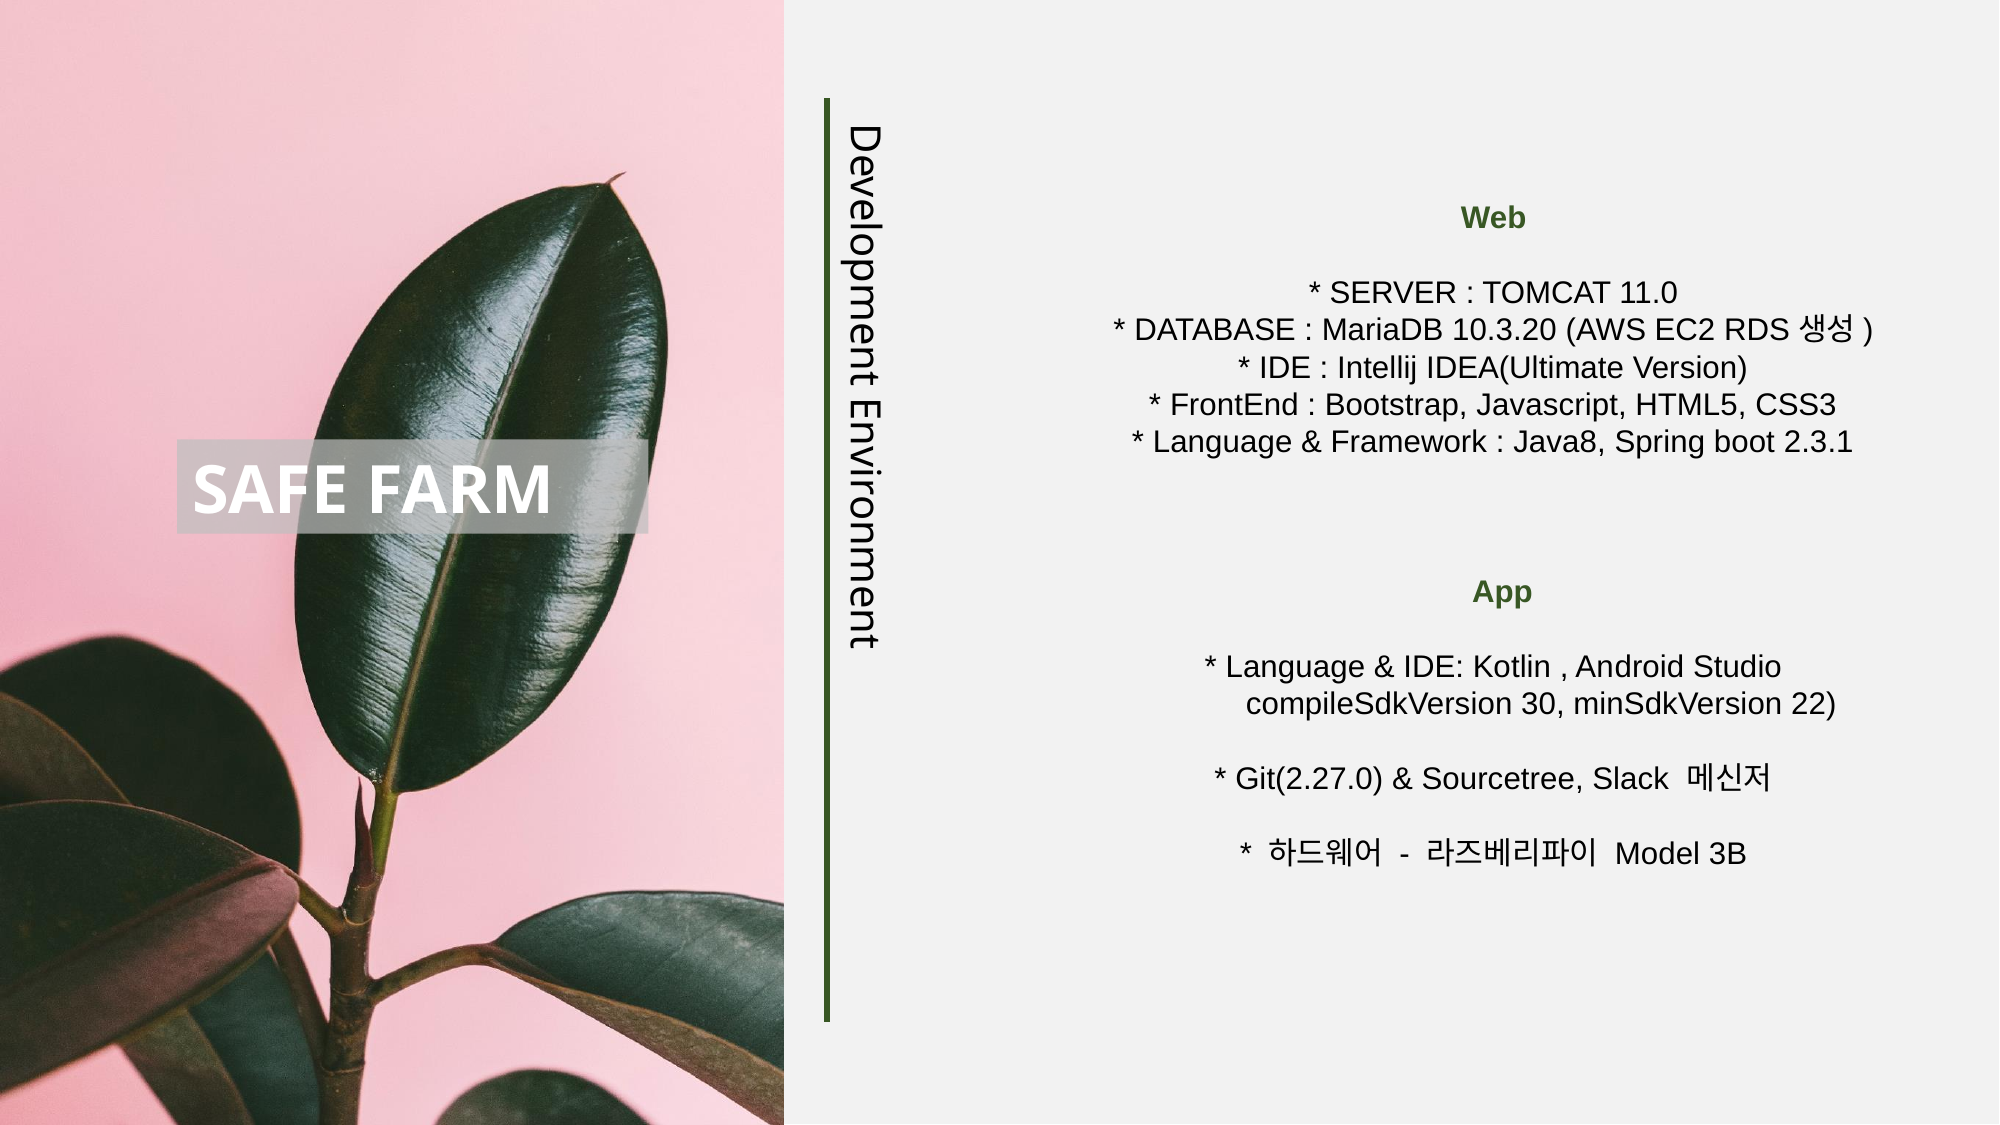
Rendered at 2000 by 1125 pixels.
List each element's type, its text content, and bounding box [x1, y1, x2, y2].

text_box Web * SERVER : TOMCAT 11.0 * DATABASE : MariaDB 10.3.20 (AWS EC2 RDS생성) * IDE : Intellij IDEA(Ultimate Version) * FrontEnd : Bootstrap, Javascript, HTML5, CSS3 * Language & Framework : Java8, Spring boot 2.3.1 App * Language & IDE: Kotlin , Android Studio compileSdkVersion 30, minSdkVersion 22) * Git(2.27.0) & Sourcetree, Slack 메신저 * 하드웨어 - 라즈베리파이 Model 3B [999, 189, 1918, 955]
picture [0, 0, 784, 1125]
text_box Development Environment [833, 116, 908, 955]
